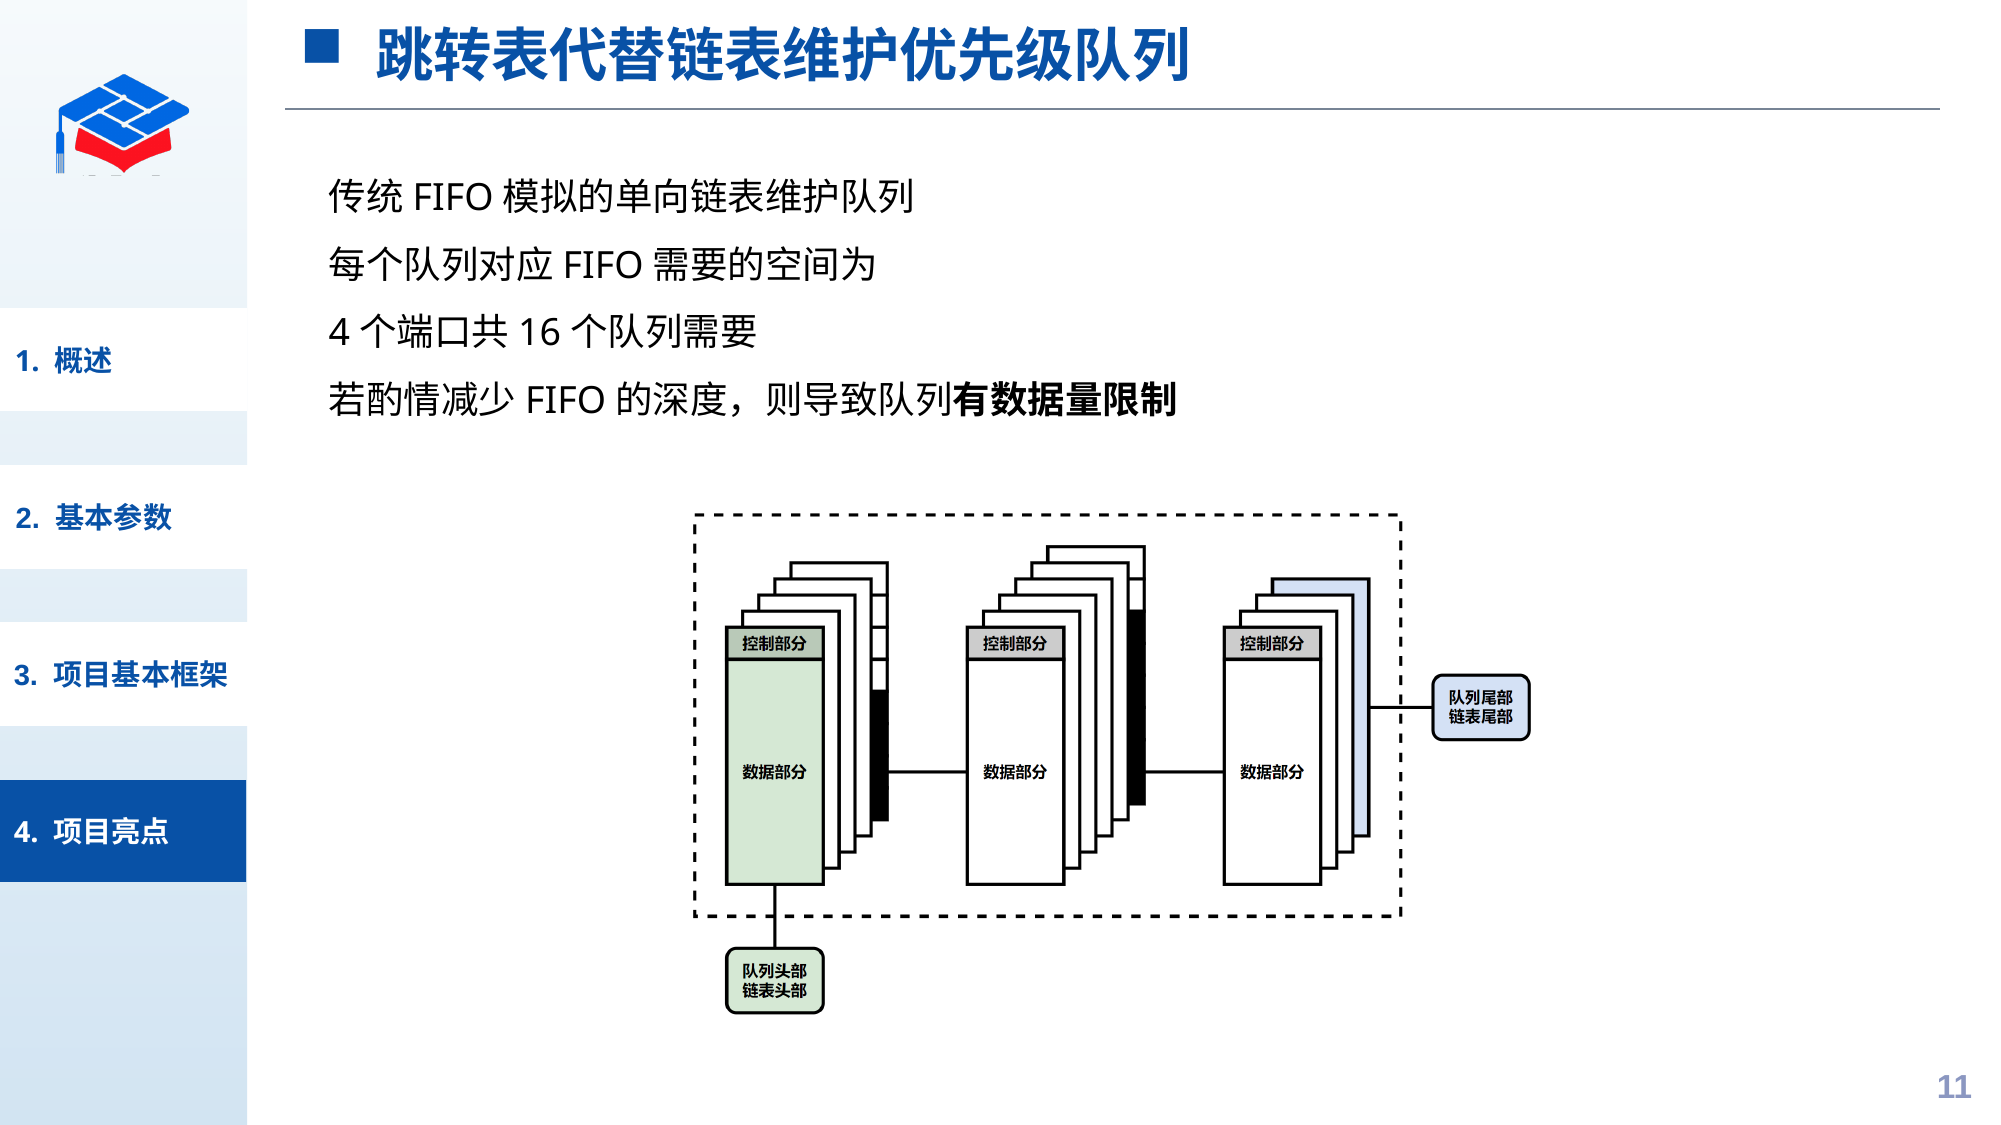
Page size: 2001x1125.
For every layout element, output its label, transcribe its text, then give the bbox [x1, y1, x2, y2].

text_box [0, 726, 248, 1125]
text_box [0, 0, 248, 465]
text_box [0, 569, 248, 622]
title 跳转表代替链表维护优先级队列 [285, 0, 1304, 96]
text_box 3. 项目基本框架 [0, 622, 248, 726]
text_box 2. 基本参数 [0, 465, 249, 569]
text_box 4. 项目亮点 [0, 779, 247, 883]
text_box 1. 概述 [0, 308, 247, 411]
picture [33, 74, 214, 176]
picture [670, 494, 1556, 1044]
slide_number 11 [1915, 1062, 1987, 1108]
